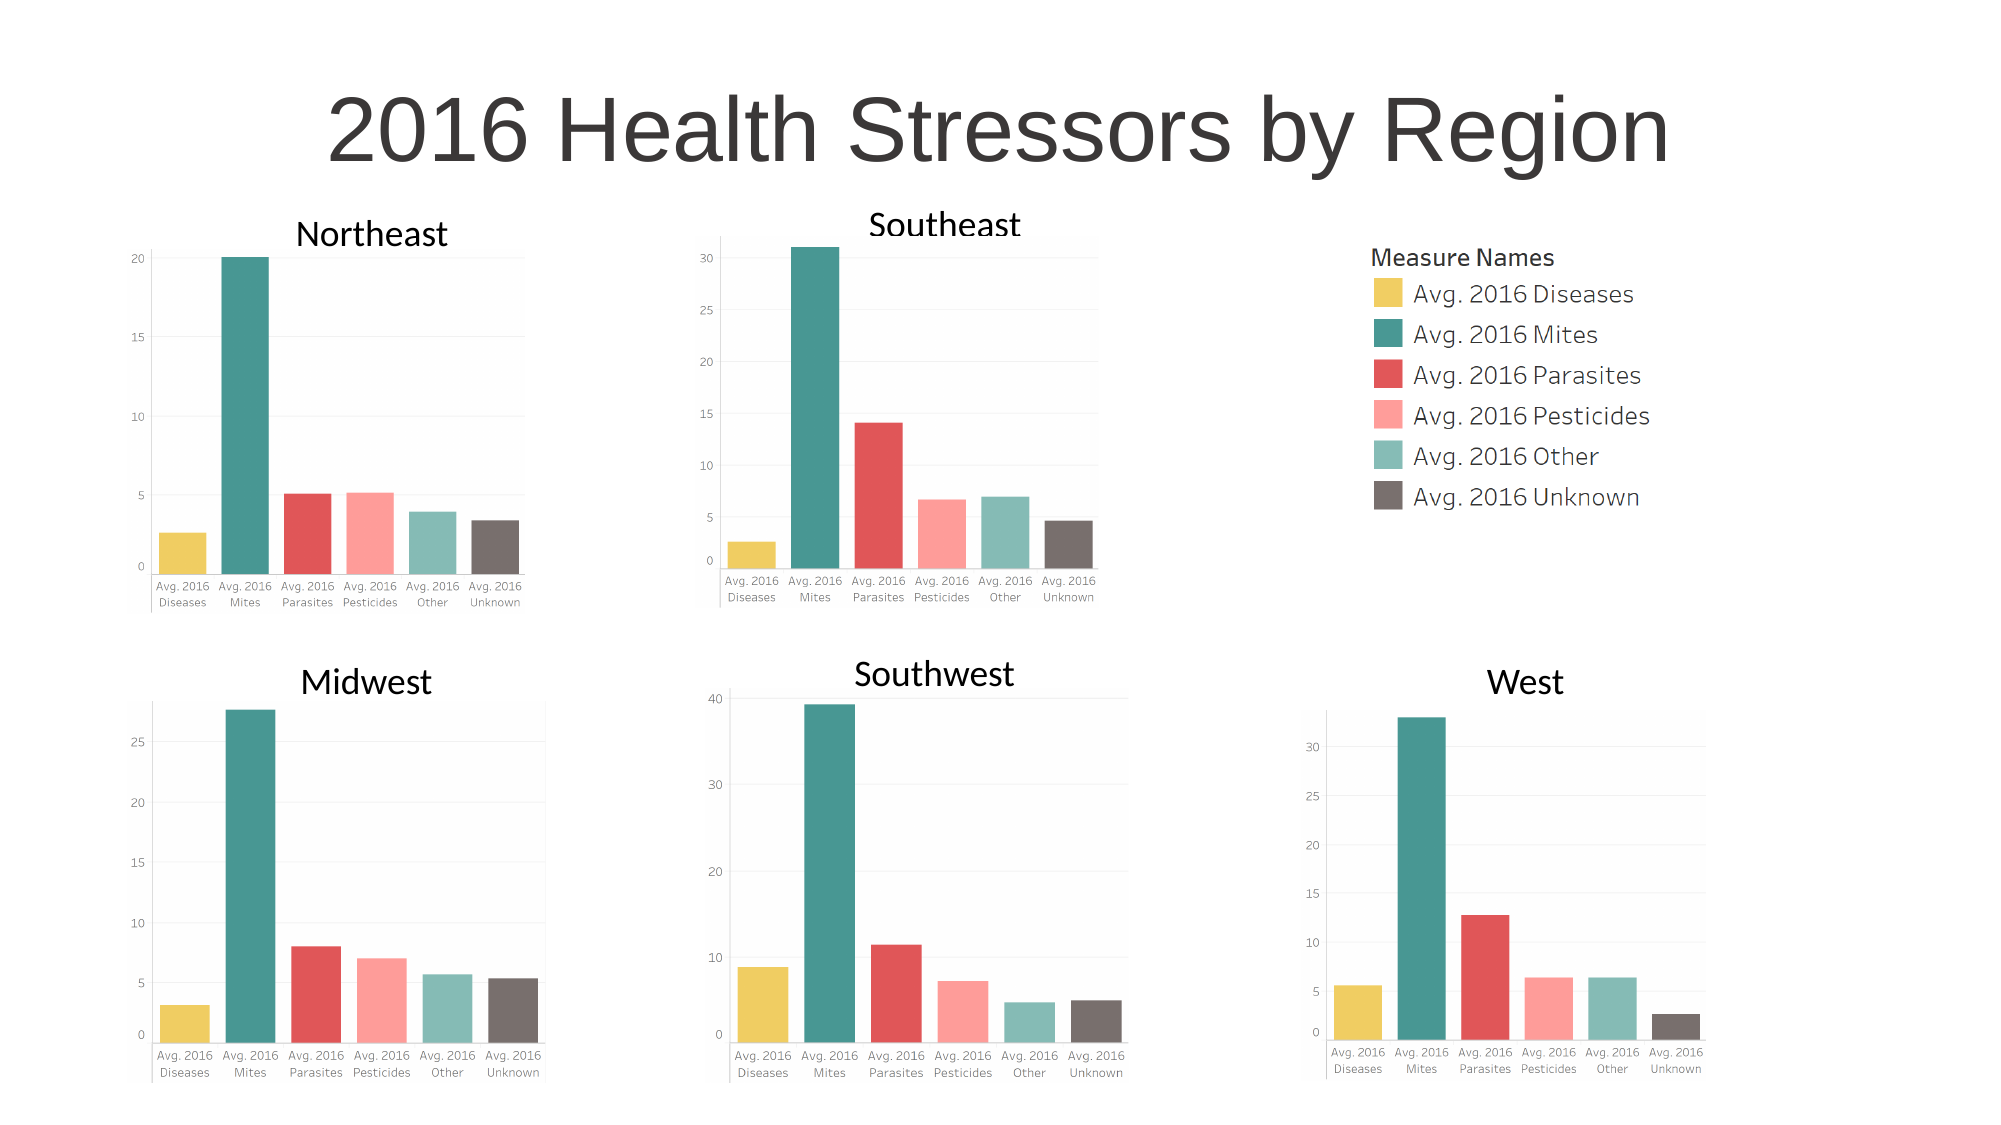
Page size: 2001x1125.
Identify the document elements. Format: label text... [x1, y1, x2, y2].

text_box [127, 201, 525, 614]
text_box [695, 192, 1099, 608]
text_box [127, 649, 546, 1083]
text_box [705, 641, 1129, 1083]
title 2016 Health Stressors by Region [137, 42, 1863, 221]
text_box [1301, 649, 1706, 1081]
picture [1352, 220, 1669, 538]
